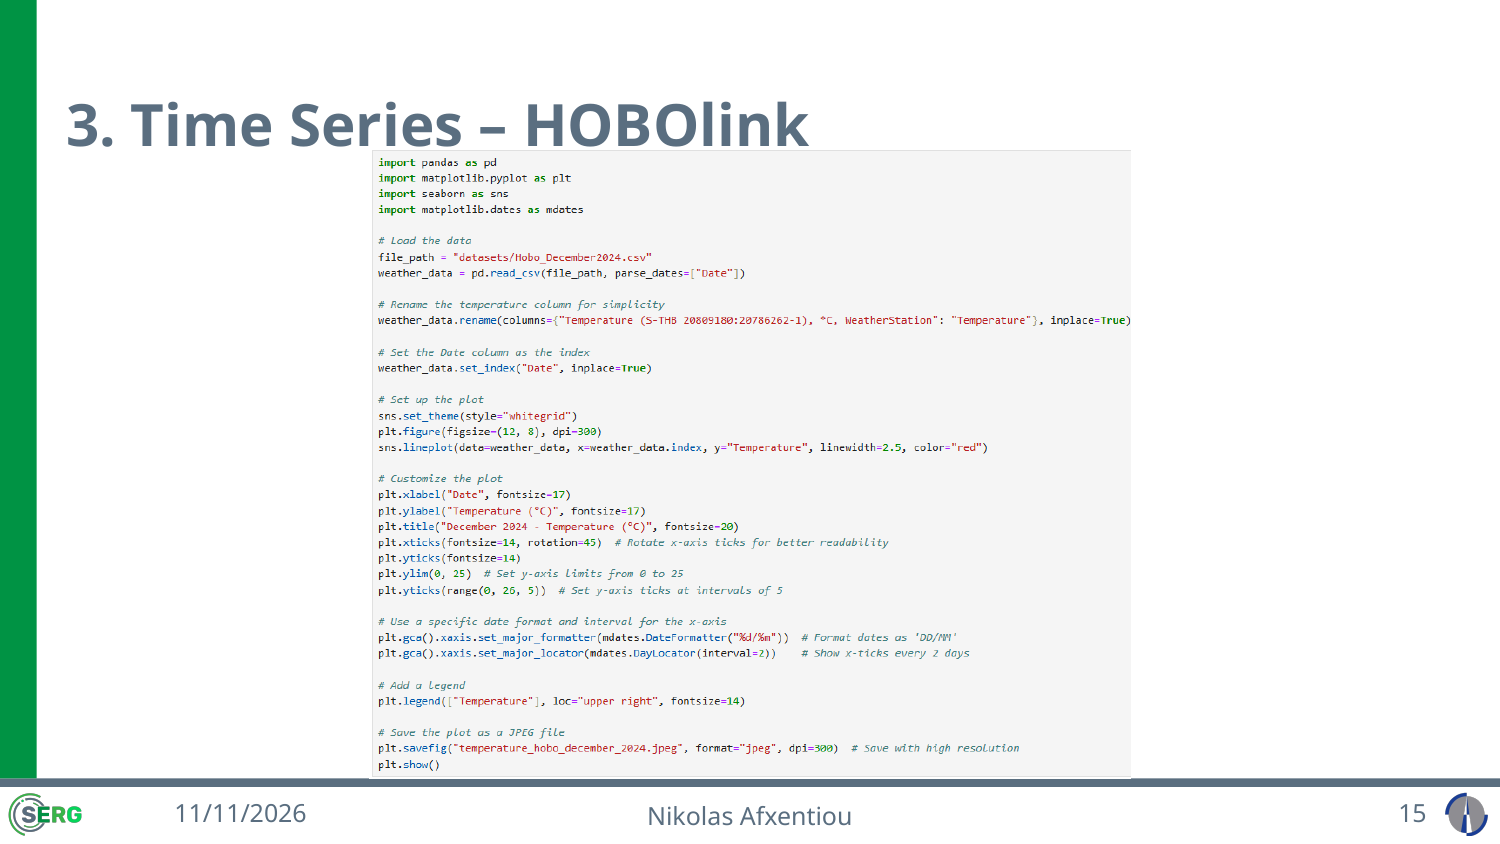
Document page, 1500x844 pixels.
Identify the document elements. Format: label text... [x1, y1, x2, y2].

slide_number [159, 791, 497, 837]
picture [1444, 792, 1495, 837]
slide_number 15 [1104, 791, 1442, 837]
footer Nikolas Afxentiou [496, 792, 1004, 838]
title 3. Time Series – HOBOlink [51, 72, 1449, 167]
picture [5, 792, 85, 837]
picture [368, 148, 1131, 780]
